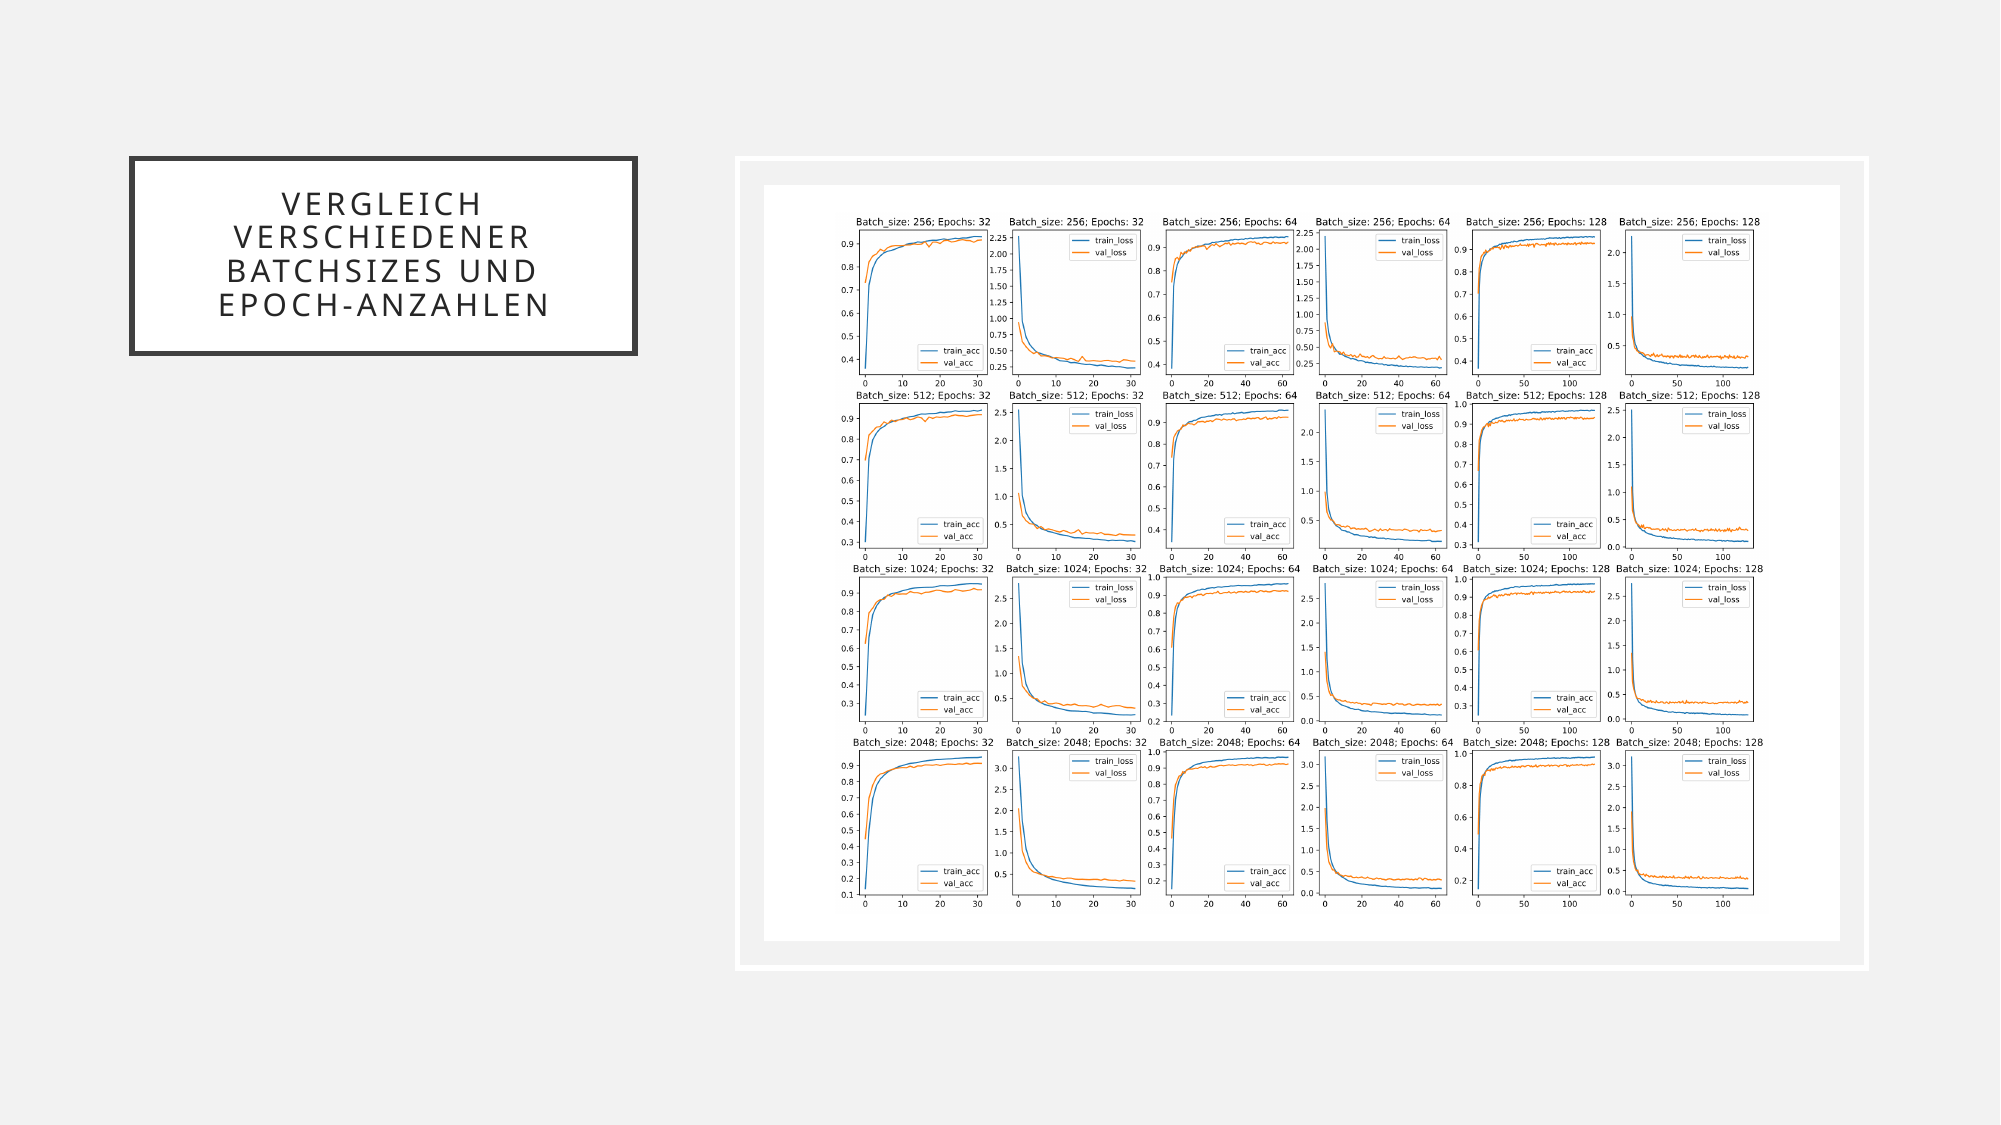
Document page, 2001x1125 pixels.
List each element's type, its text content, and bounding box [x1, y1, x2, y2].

title Vergleich verschiedener BatchSizes und Epoch-Anzahlen [129, 156, 638, 356]
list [835, 212, 1769, 915]
text_box [763, 184, 1841, 942]
text_box [736, 157, 1868, 969]
